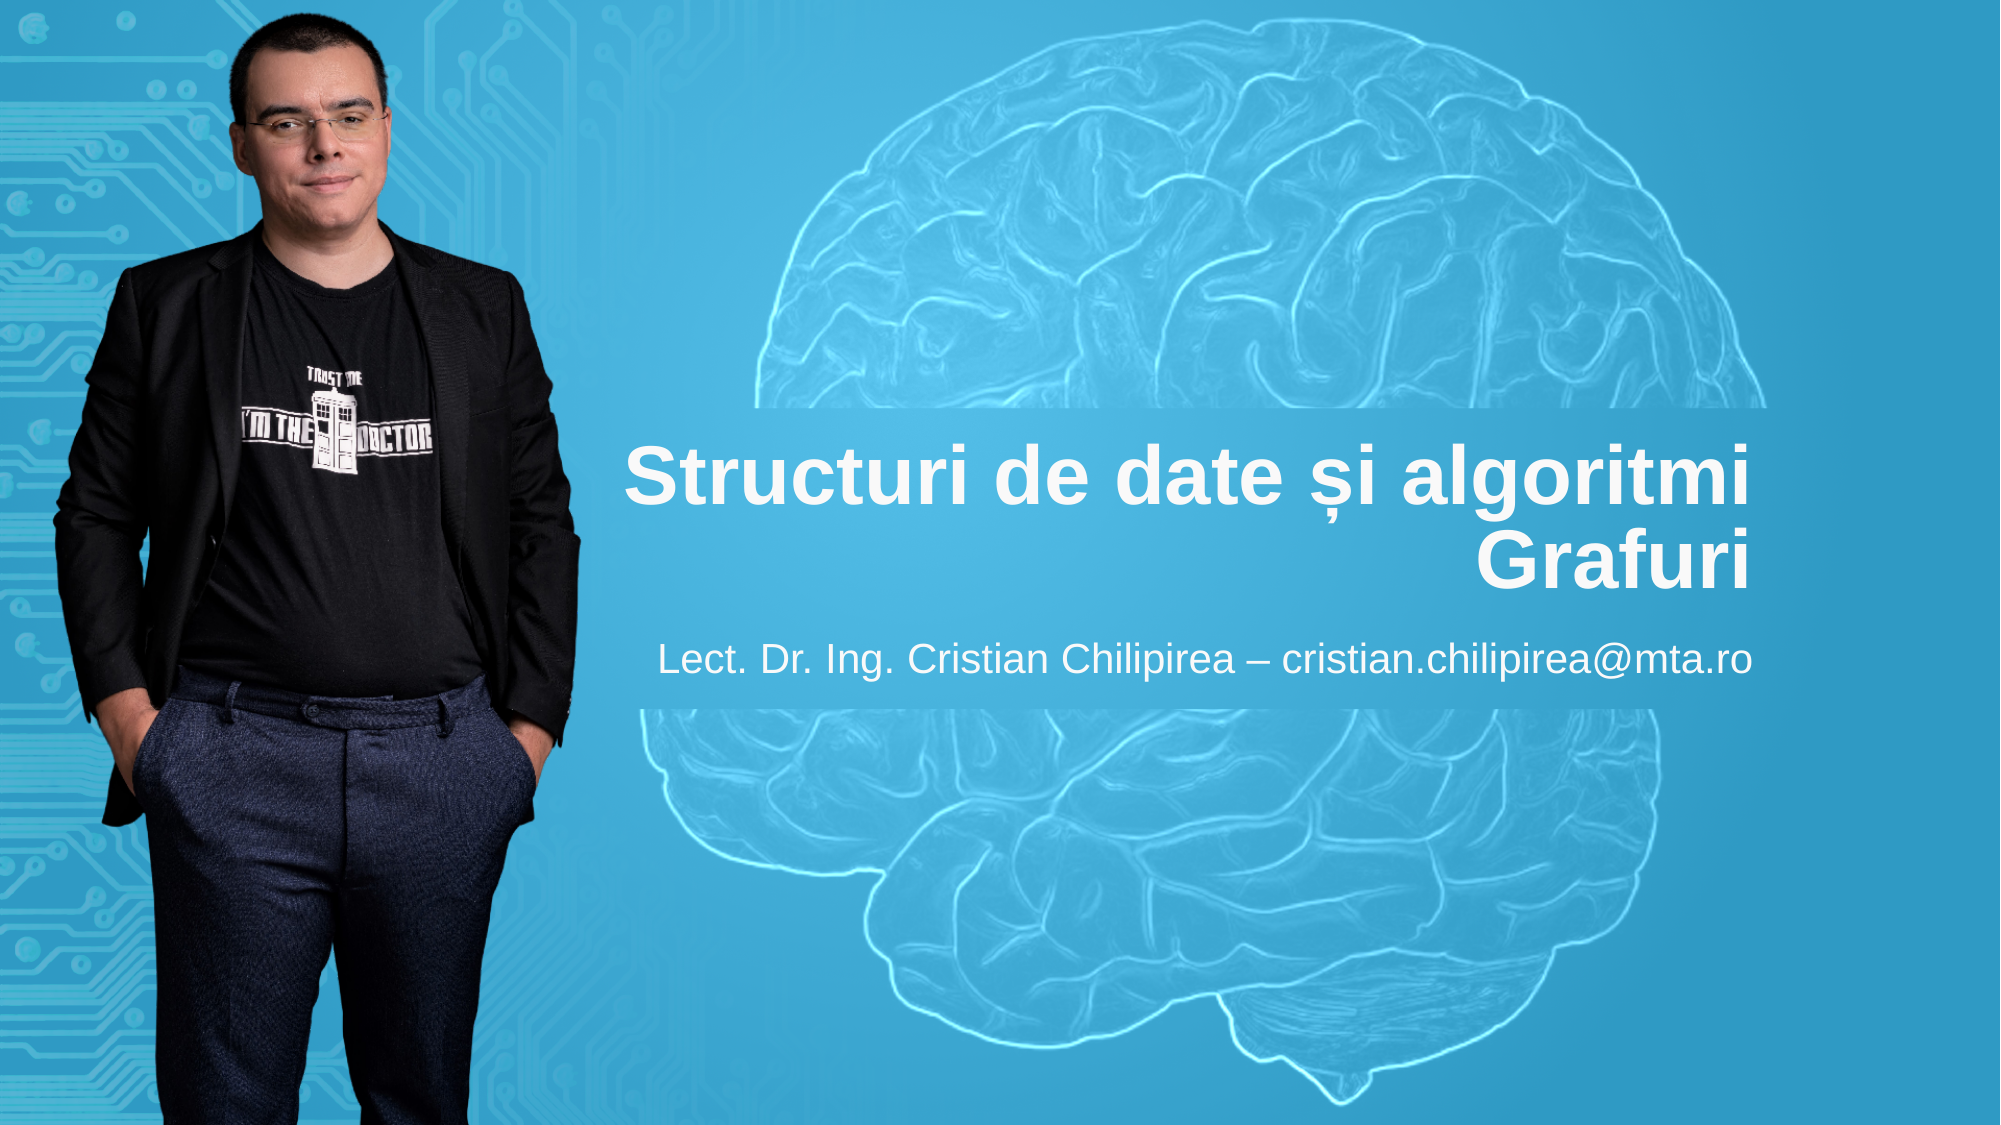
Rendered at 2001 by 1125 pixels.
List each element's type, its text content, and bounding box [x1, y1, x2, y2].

subtitle Lect. Dr. Ing. Cristian Chilipirea – cristian.chilipirea@mta.ro [625, 632, 1769, 693]
picture [0, 0, 2000, 1125]
title Structuri de date și algoritmi Grafuri [501, 389, 1769, 613]
